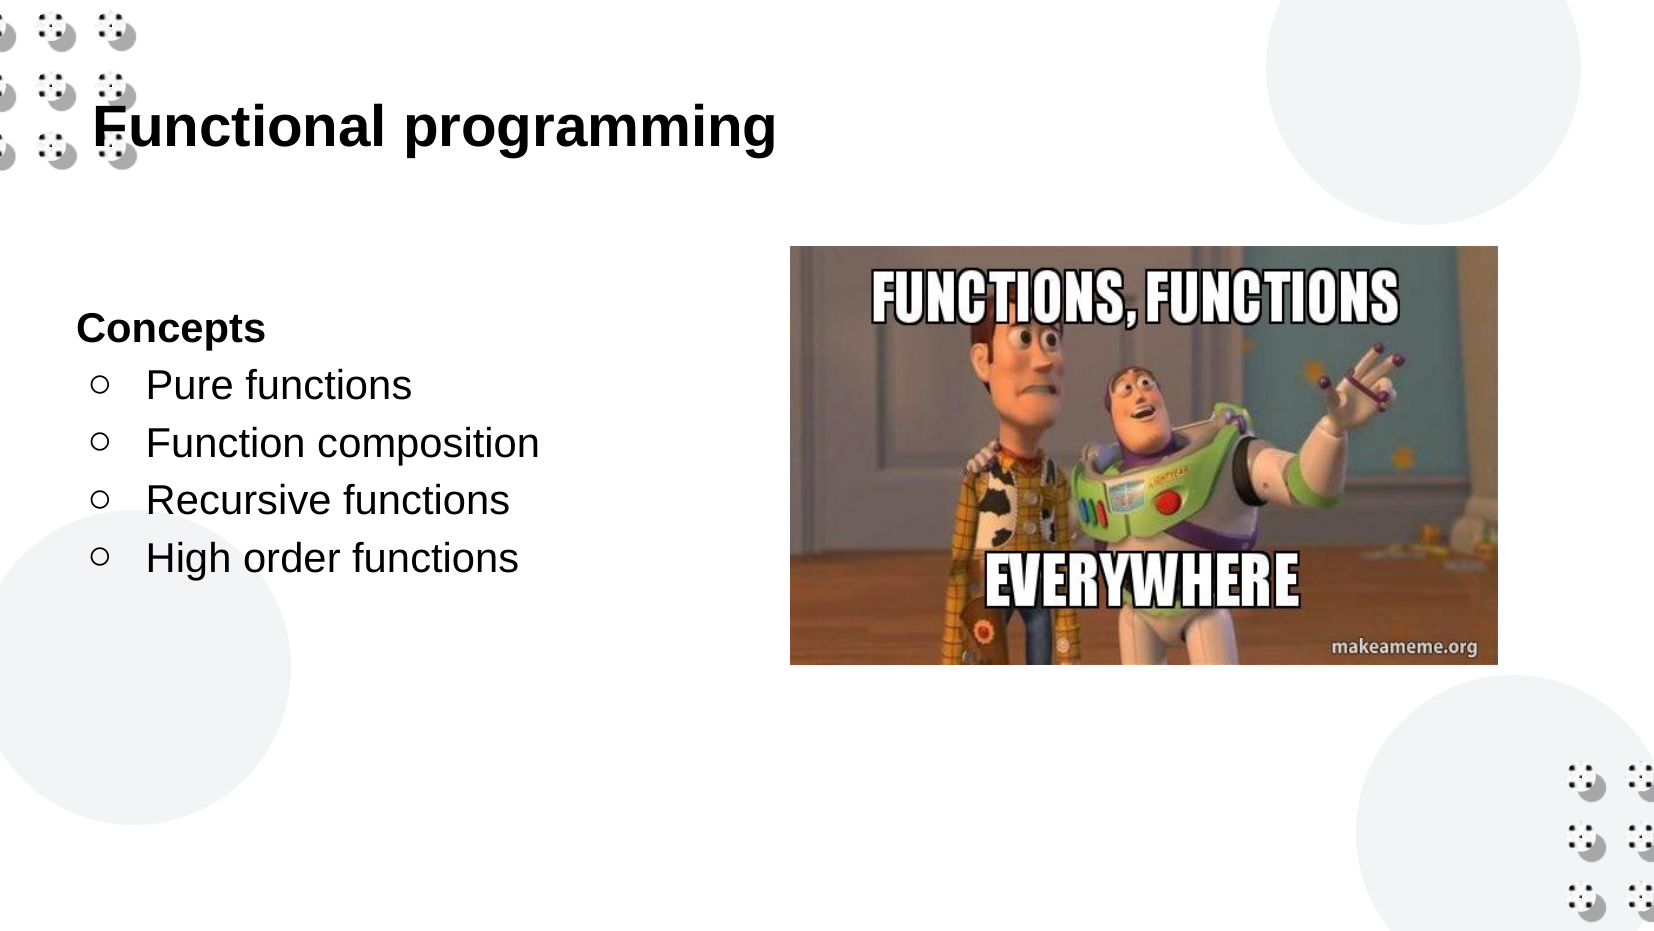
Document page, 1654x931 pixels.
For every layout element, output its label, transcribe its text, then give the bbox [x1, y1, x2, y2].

picture [0, 134, 7, 159]
text_box Concepts Pure functions Function composition Recursive functions High order functions [0, 285, 720, 552]
picture [95, 10, 126, 41]
picture [0, 74, 6, 99]
picture [1625, 761, 1654, 792]
picture [1565, 821, 1596, 852]
text_box Functional programming [78, 80, 1180, 165]
picture [0, 14, 6, 38]
picture [35, 11, 66, 42]
picture [1565, 881, 1596, 912]
picture [790, 246, 1498, 665]
picture [35, 130, 66, 161]
picture [1625, 821, 1654, 852]
picture [35, 70, 66, 101]
picture [1625, 881, 1654, 912]
picture [97, 70, 125, 80]
picture [1565, 761, 1596, 792]
